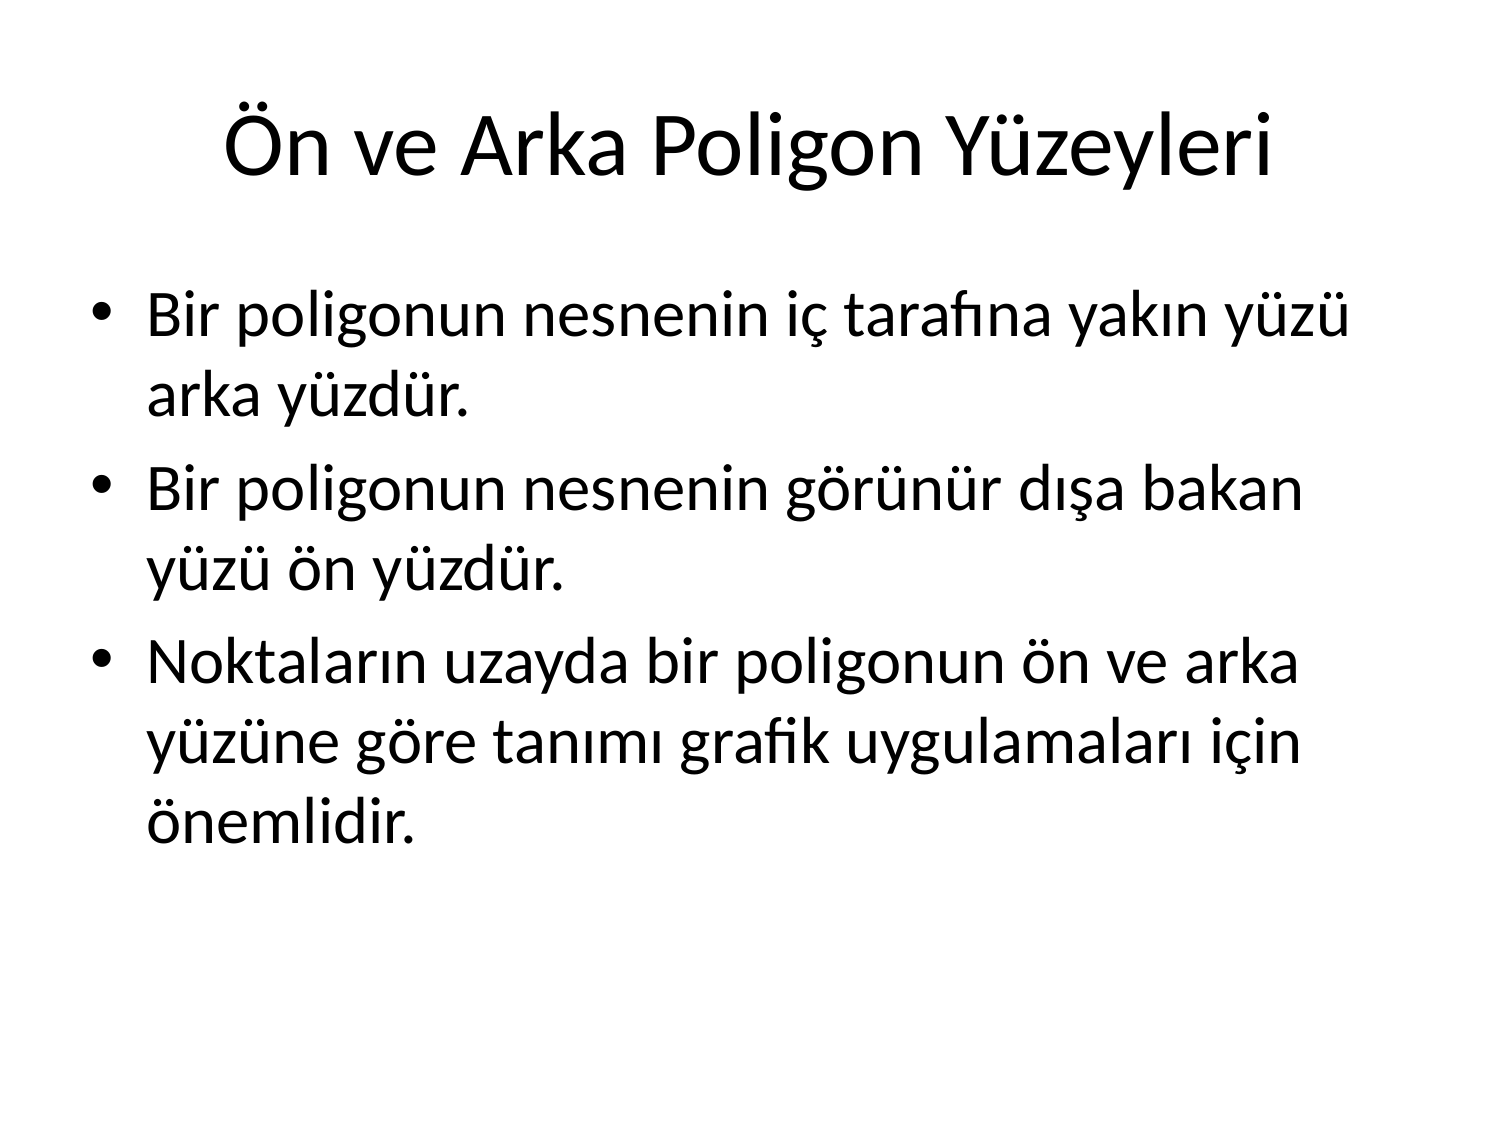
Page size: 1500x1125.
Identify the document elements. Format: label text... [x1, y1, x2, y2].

list Bir poligonun nesnenin iç tarafına yakın yüzü arka yüzdür. Bir poligonun nesnenin görünür dışa bakan yüzü ön yüzdür. Noktaların uzayda bir poligonun ön ve arka yüzüne göre tanımı grafik uygulamaları için önemlidir. [75, 262, 1425, 1005]
title Ön ve Arka Poligon Yüzeyleri [75, 45, 1425, 233]
